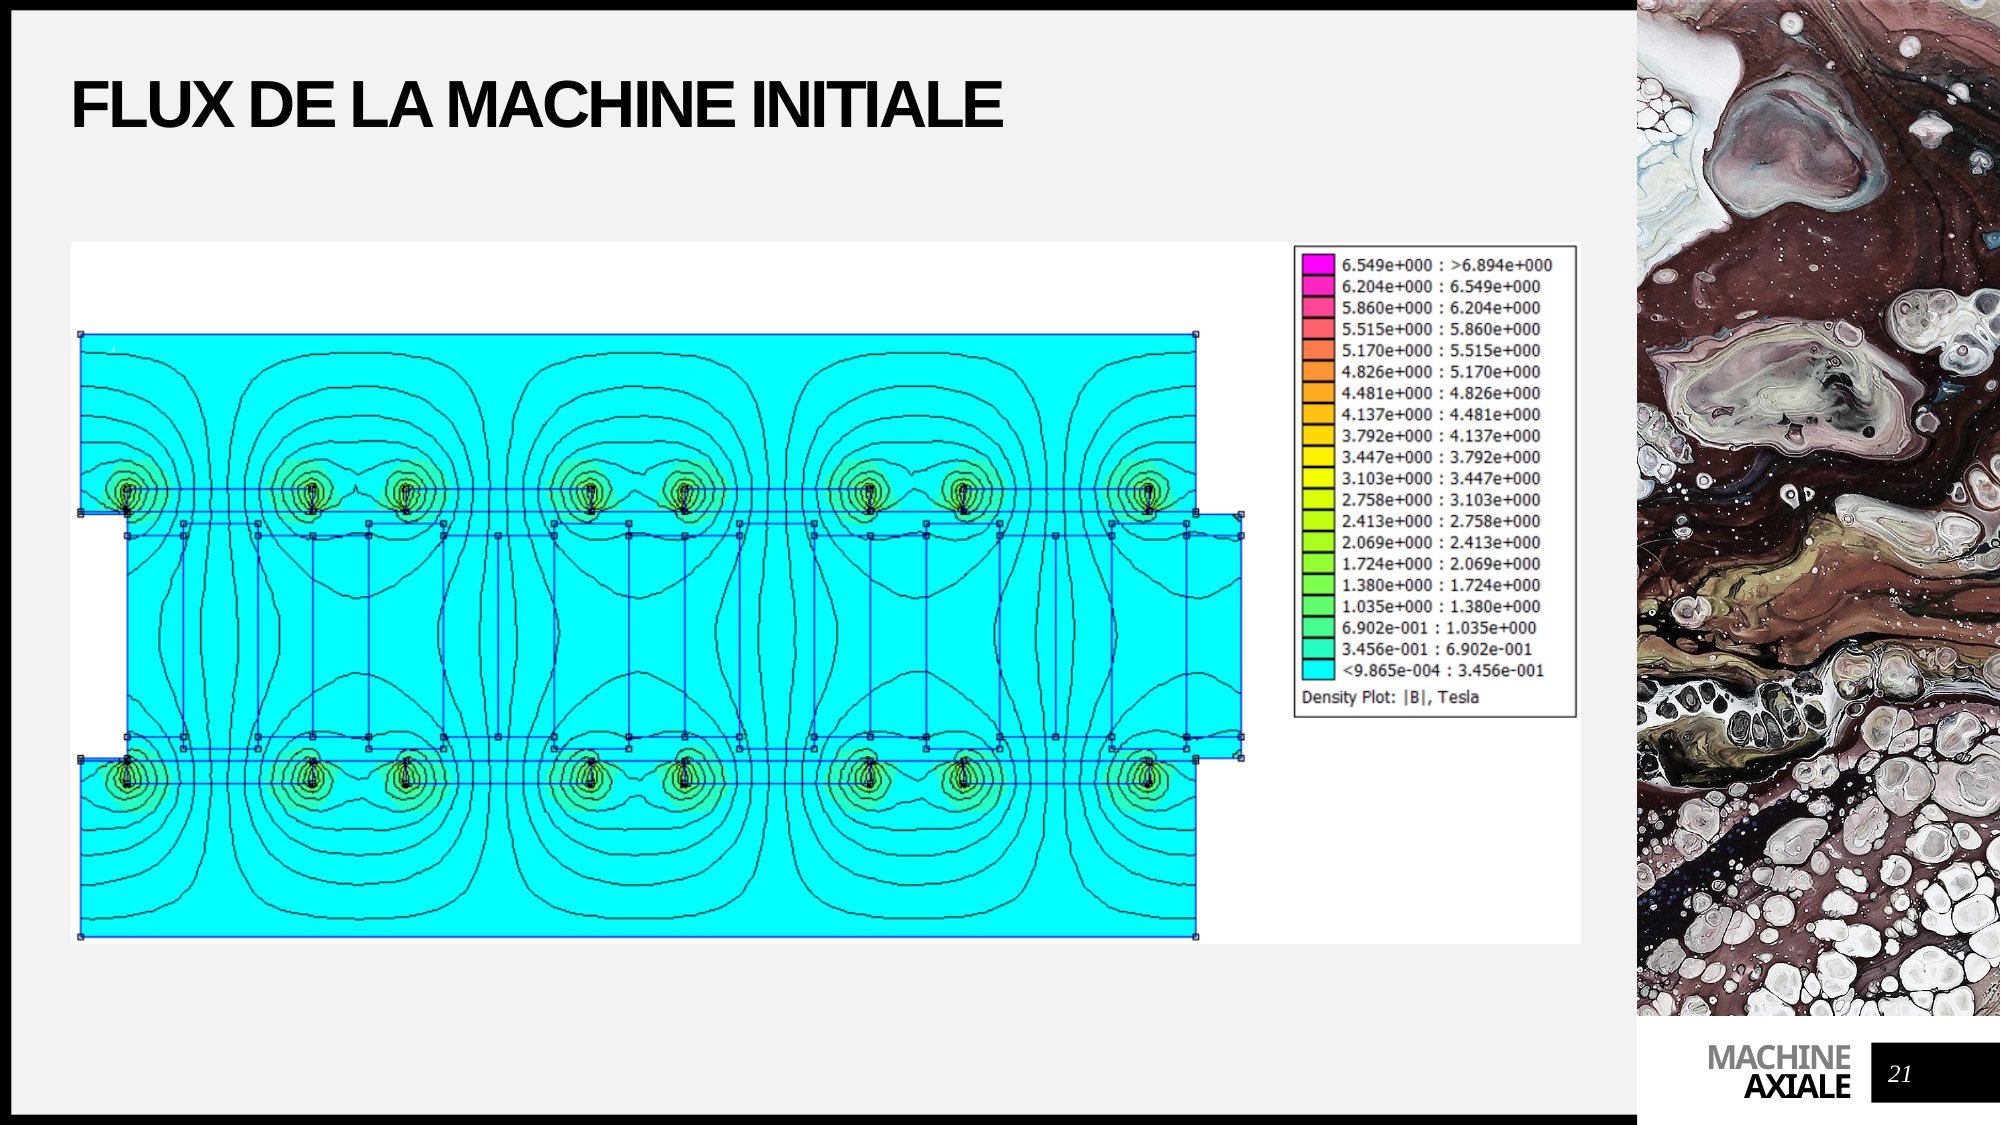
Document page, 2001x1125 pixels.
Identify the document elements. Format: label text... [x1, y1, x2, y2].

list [71, 242, 1581, 945]
title Flux de la machine initiale [70, 70, 1580, 142]
picture [1637, 0, 2000, 1016]
slide_number 21 [1877, 1050, 1924, 1096]
